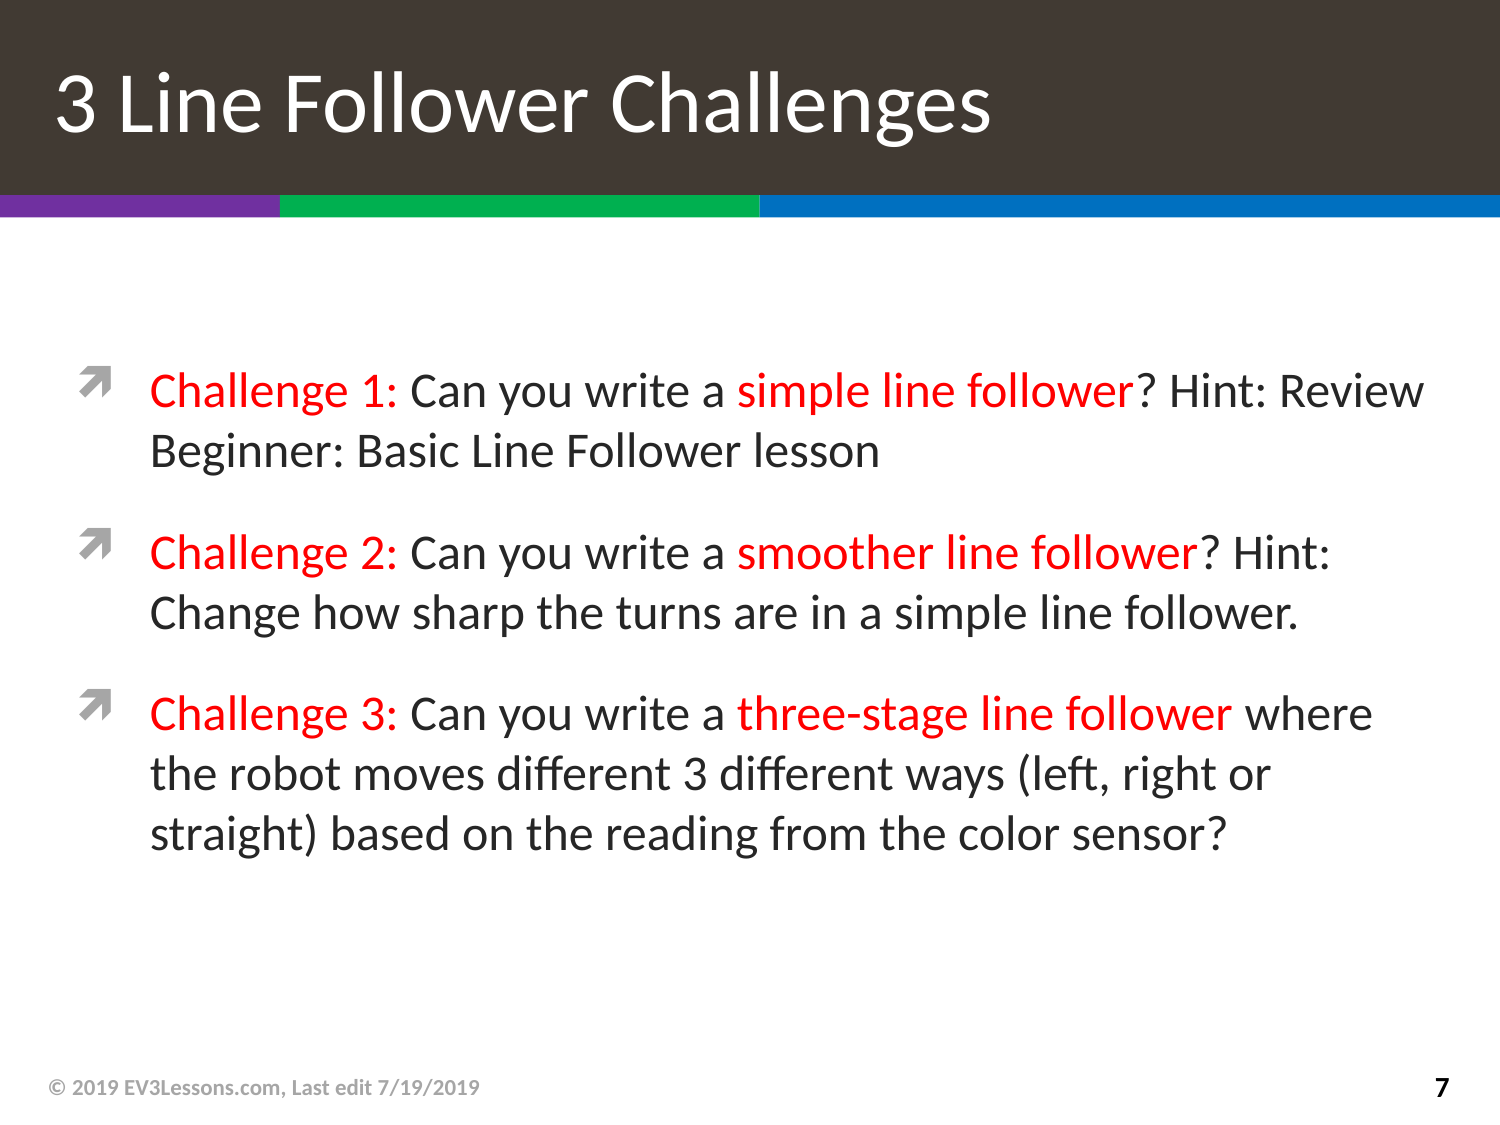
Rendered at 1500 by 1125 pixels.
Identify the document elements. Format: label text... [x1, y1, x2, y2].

title 3 Line Follower Challenges [0, 0, 1500, 195]
list Challenge 1: Can you write a simple line follower? Hint: Review Beginner: Basic Line Follower lesson Challenge 2: Can you write a smoother line follower? Hint: Change how sharp the turns are in a simple line follower. Challenge 3: Can you write a three-stage line follower where the robot moves different 3 different ways (left, right or straight) based on the reading from the color sensor? [60, 350, 1454, 1005]
footer © 2019 EV3Lessons.com, Last edit 7/19/2019 [32, 1055, 1038, 1116]
slide_number 7 [1361, 1056, 1465, 1116]
